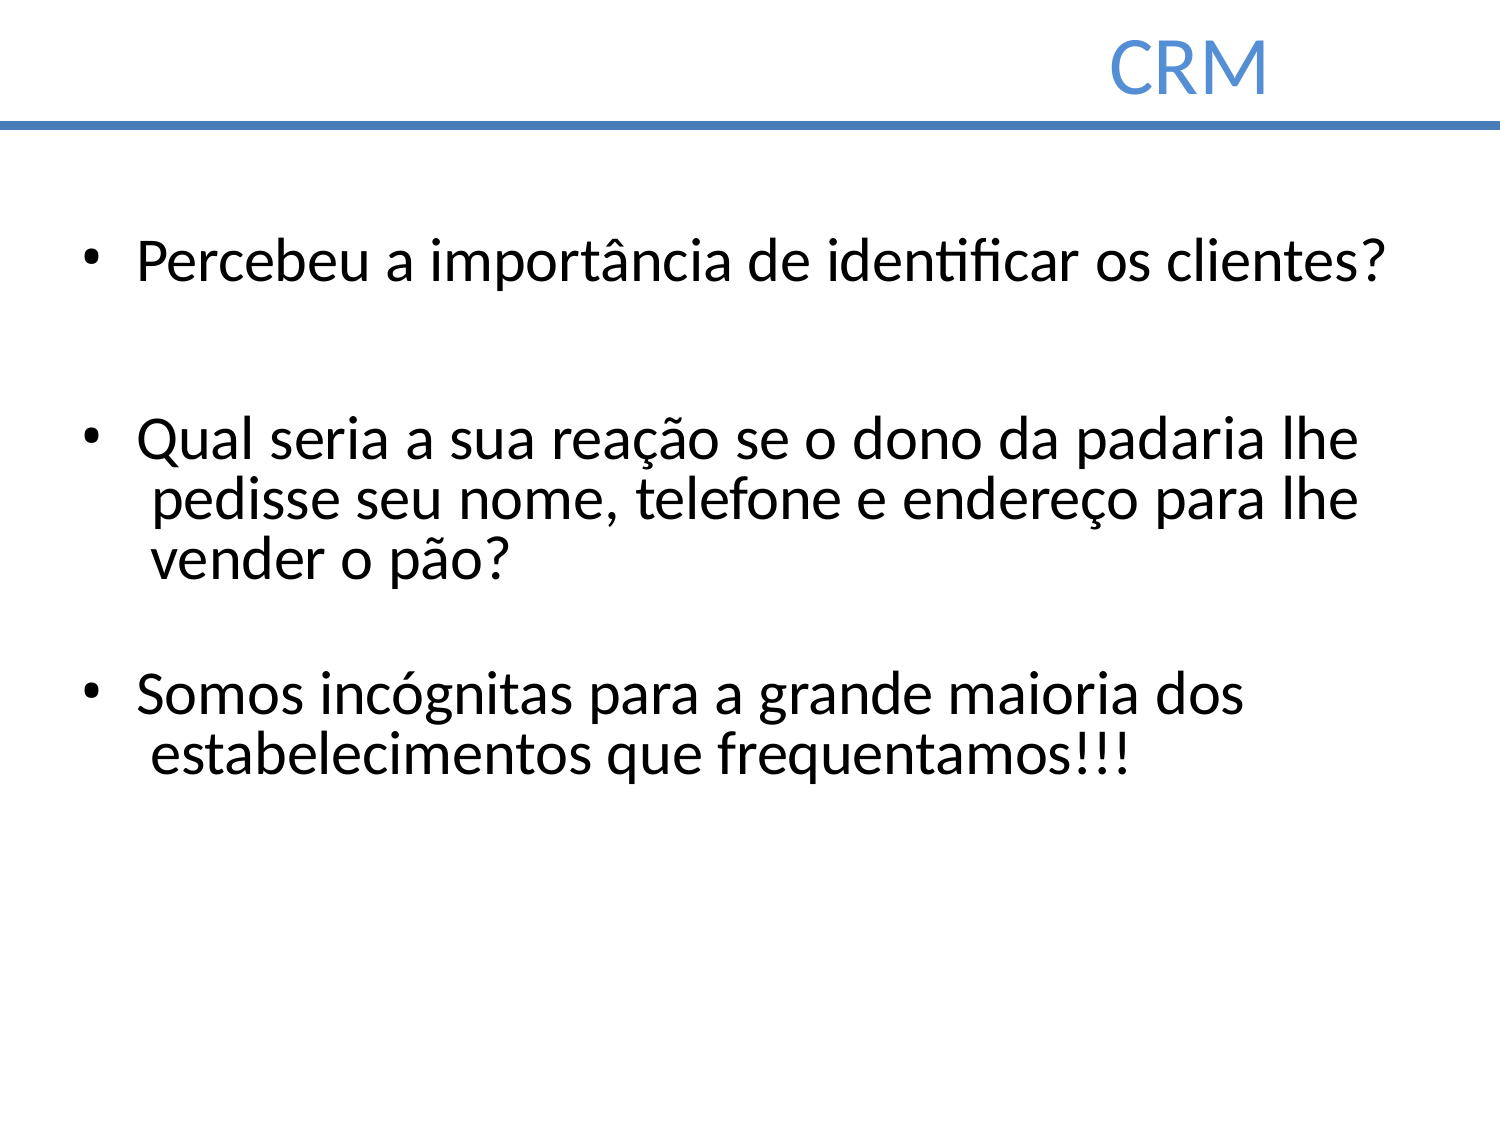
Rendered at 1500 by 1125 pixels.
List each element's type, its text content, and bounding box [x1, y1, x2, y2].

text_box Percebeu a importância de identificar os clientes? Qual seria a sua reação se o dono da padaria lhe pedisse seu nome, telefone e endereço para lhe vender o pão? Somos incógnitas para a grande maioria dos estabelecimentos que frequentamos!!! [77, 216, 1397, 787]
title CRM [226, 8, 1273, 199]
